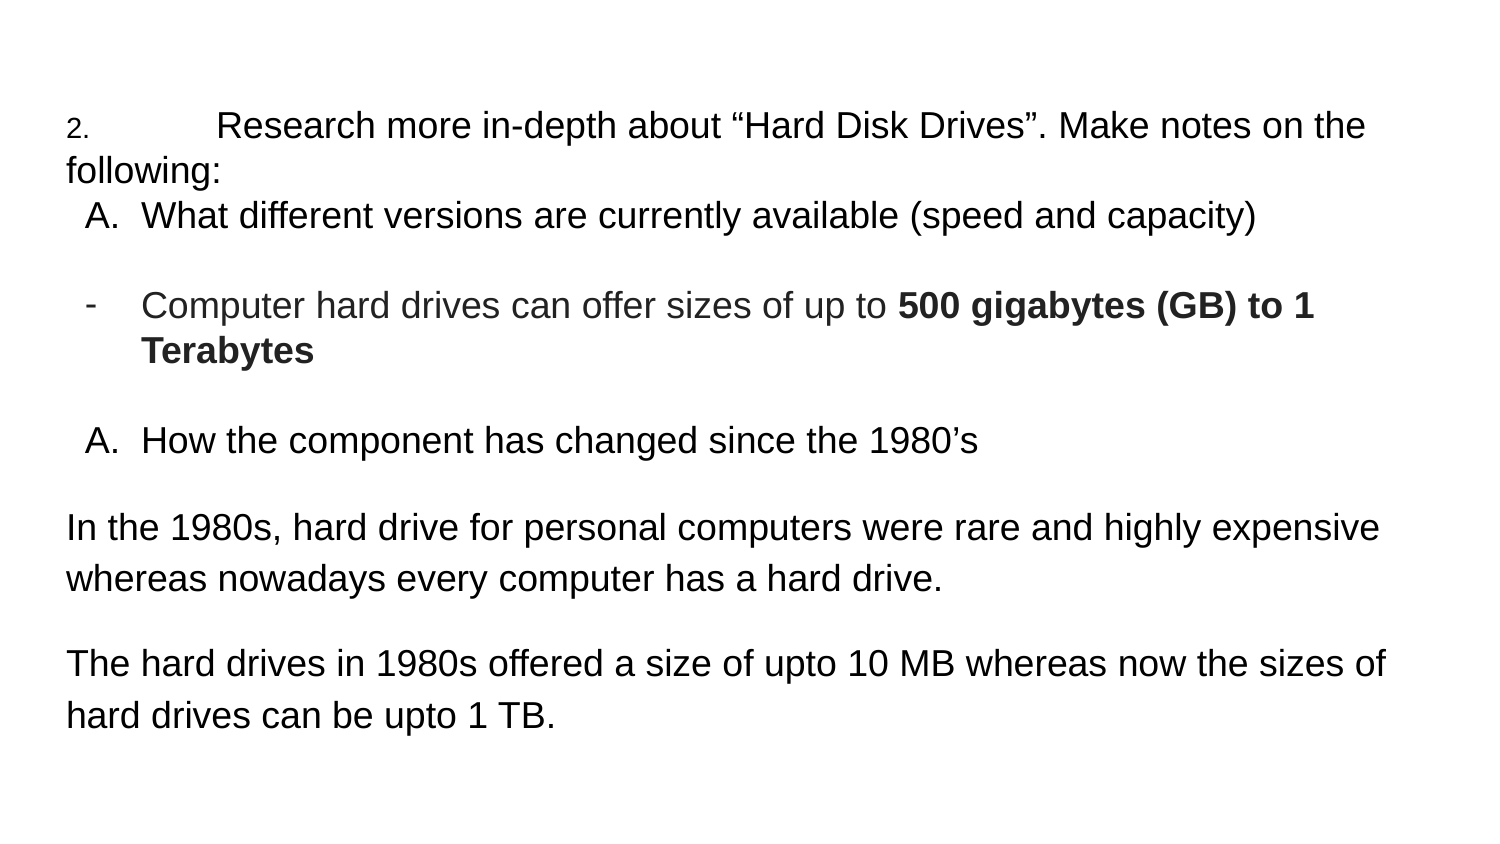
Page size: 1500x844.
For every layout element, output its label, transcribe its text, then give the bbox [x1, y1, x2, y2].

list 2. Research more in-depth about “Hard Disk Drives”. Make notes on the following: What different versions are currently available (speed and capacity) Computer hard drives can offer sizes of up to 500 gigabytes (GB) to 1 Terabytes How the component has changed since the 1980’s In the 1980s, hard drive for personal computers were rare and highly expensive whereas nowadays every computer has a hard drive. The hard drives in 1980s offered a size of upto 10 MB whereas now the sizes of hard drives can be upto 1 TB. [51, 85, 1449, 768]
